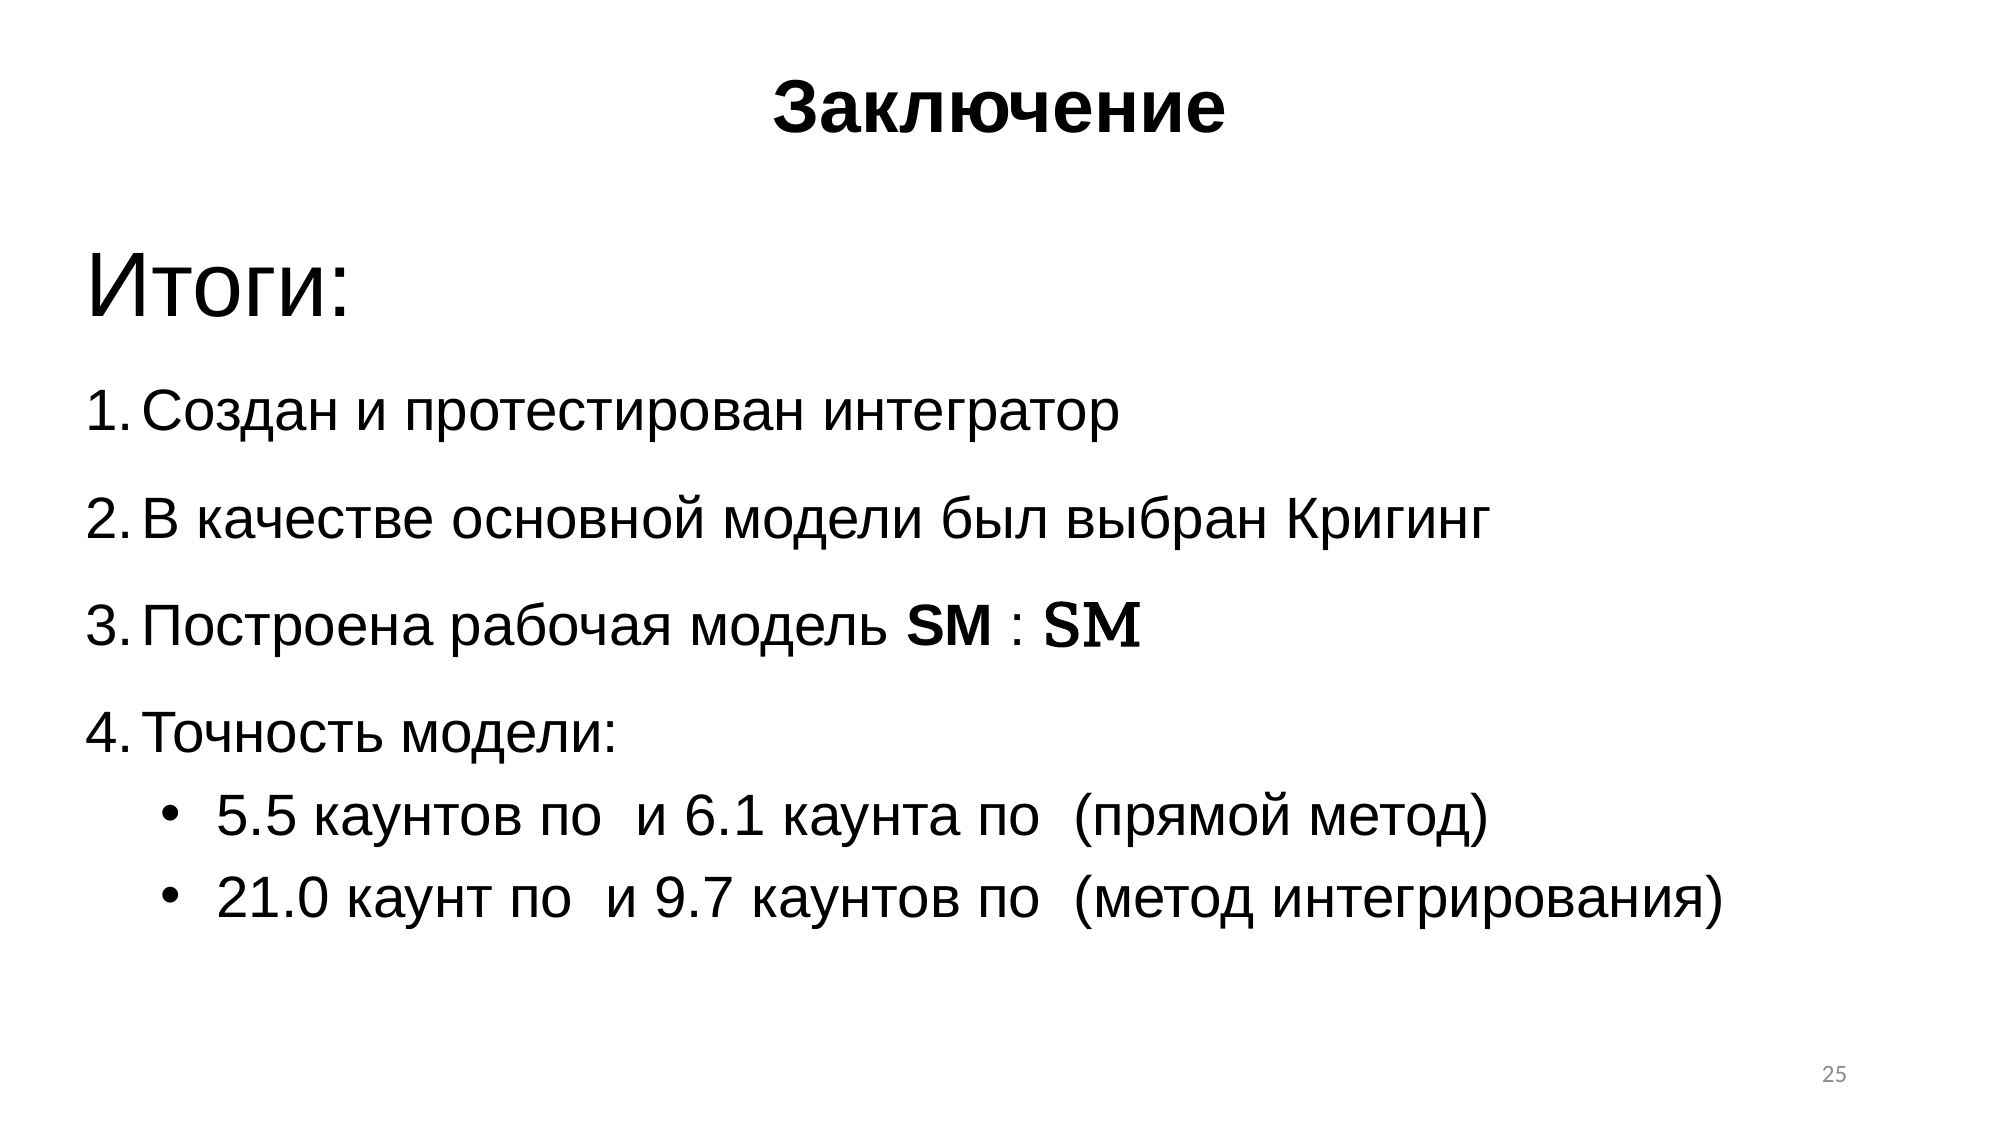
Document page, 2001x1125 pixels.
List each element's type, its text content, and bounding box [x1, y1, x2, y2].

slide_number 25 [1412, 1042, 1863, 1103]
title Заключение [0, 0, 2000, 218]
